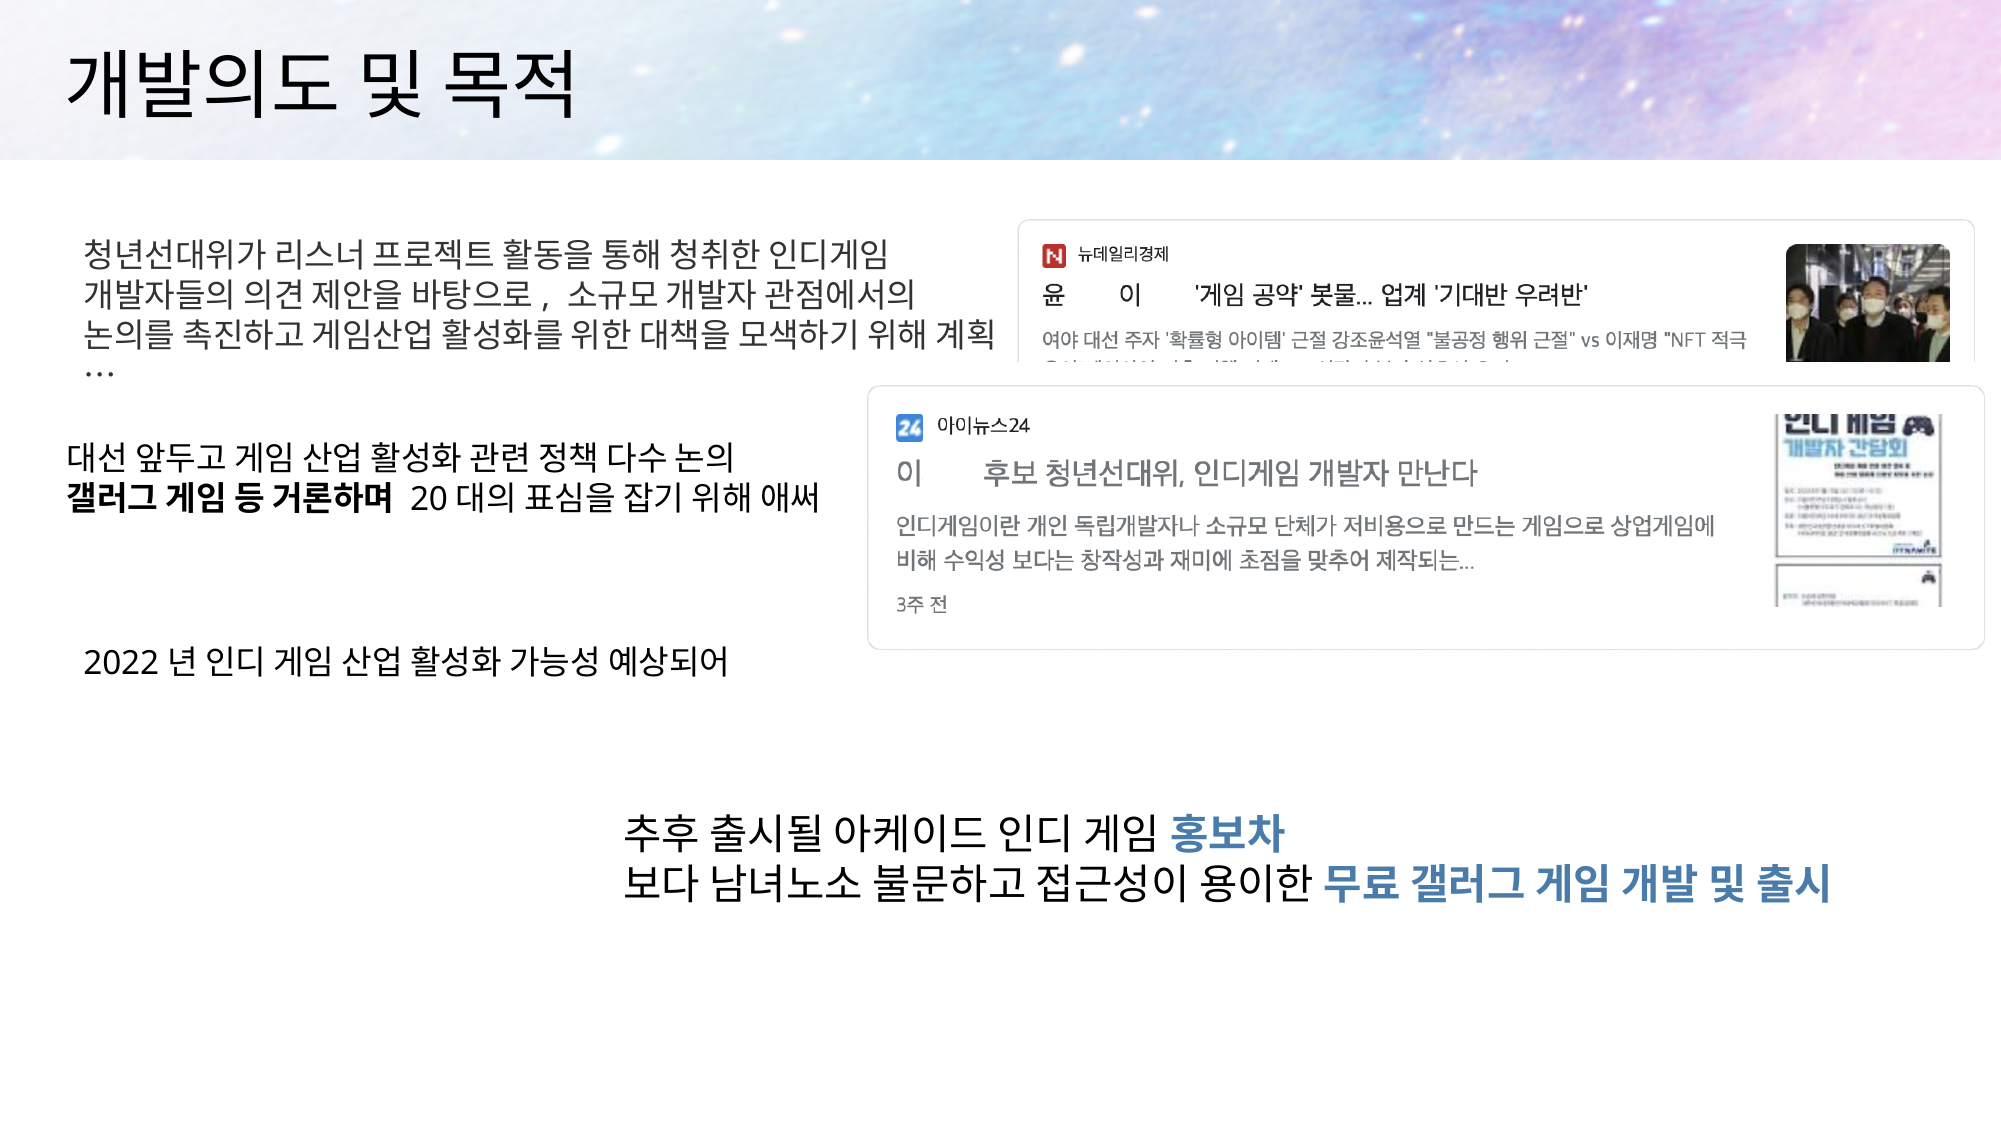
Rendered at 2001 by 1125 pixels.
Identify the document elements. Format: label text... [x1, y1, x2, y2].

text_box 청년선대위가 리스너 프로젝트 활동을 통해 청취한 인디게임 개발자들의 의견 제안을 바탕으로, 소규모 개발자 관점에서의 논의를 촉진하고 게임산업 활성화를 위한 대책을 모색하기 위해 계획… [76, 226, 1004, 402]
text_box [1004, 201, 1988, 362]
picture [0, 0, 2001, 160]
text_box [844, 362, 1998, 662]
text_box 추후 출시될 아케이드 인디 게임 홍보차 보다 남녀노소 불문하고 접근성이 용이한 무료 갤러그 게임 개발 및 출시 [615, 800, 1851, 916]
text_box 대선 앞두고 게임 산업 활성화 관련 정책 다수 논의 갤러그 게임 등 거론하며 20대의 표심을 잡기 위해 애써 [59, 429, 829, 525]
text_box 2022년 인디 게임 산업 활성화 가능성 예상되어 [75, 633, 739, 689]
